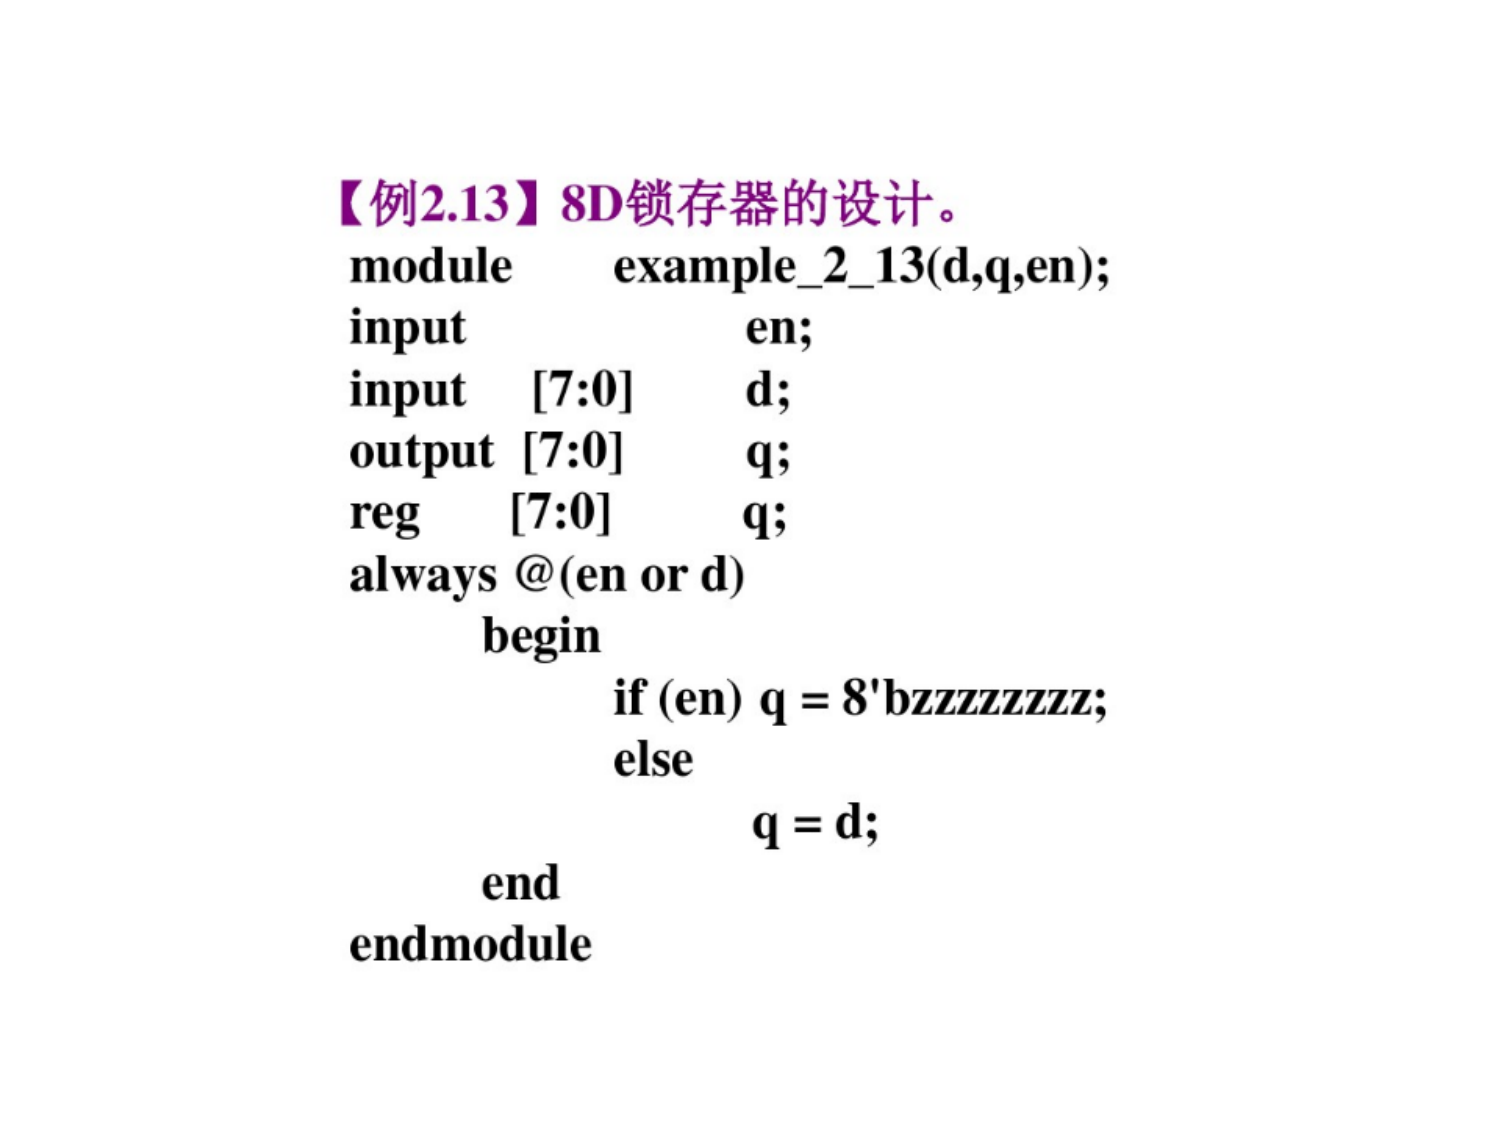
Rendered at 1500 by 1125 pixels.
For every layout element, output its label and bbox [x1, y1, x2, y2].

picture [273, 133, 1226, 992]
